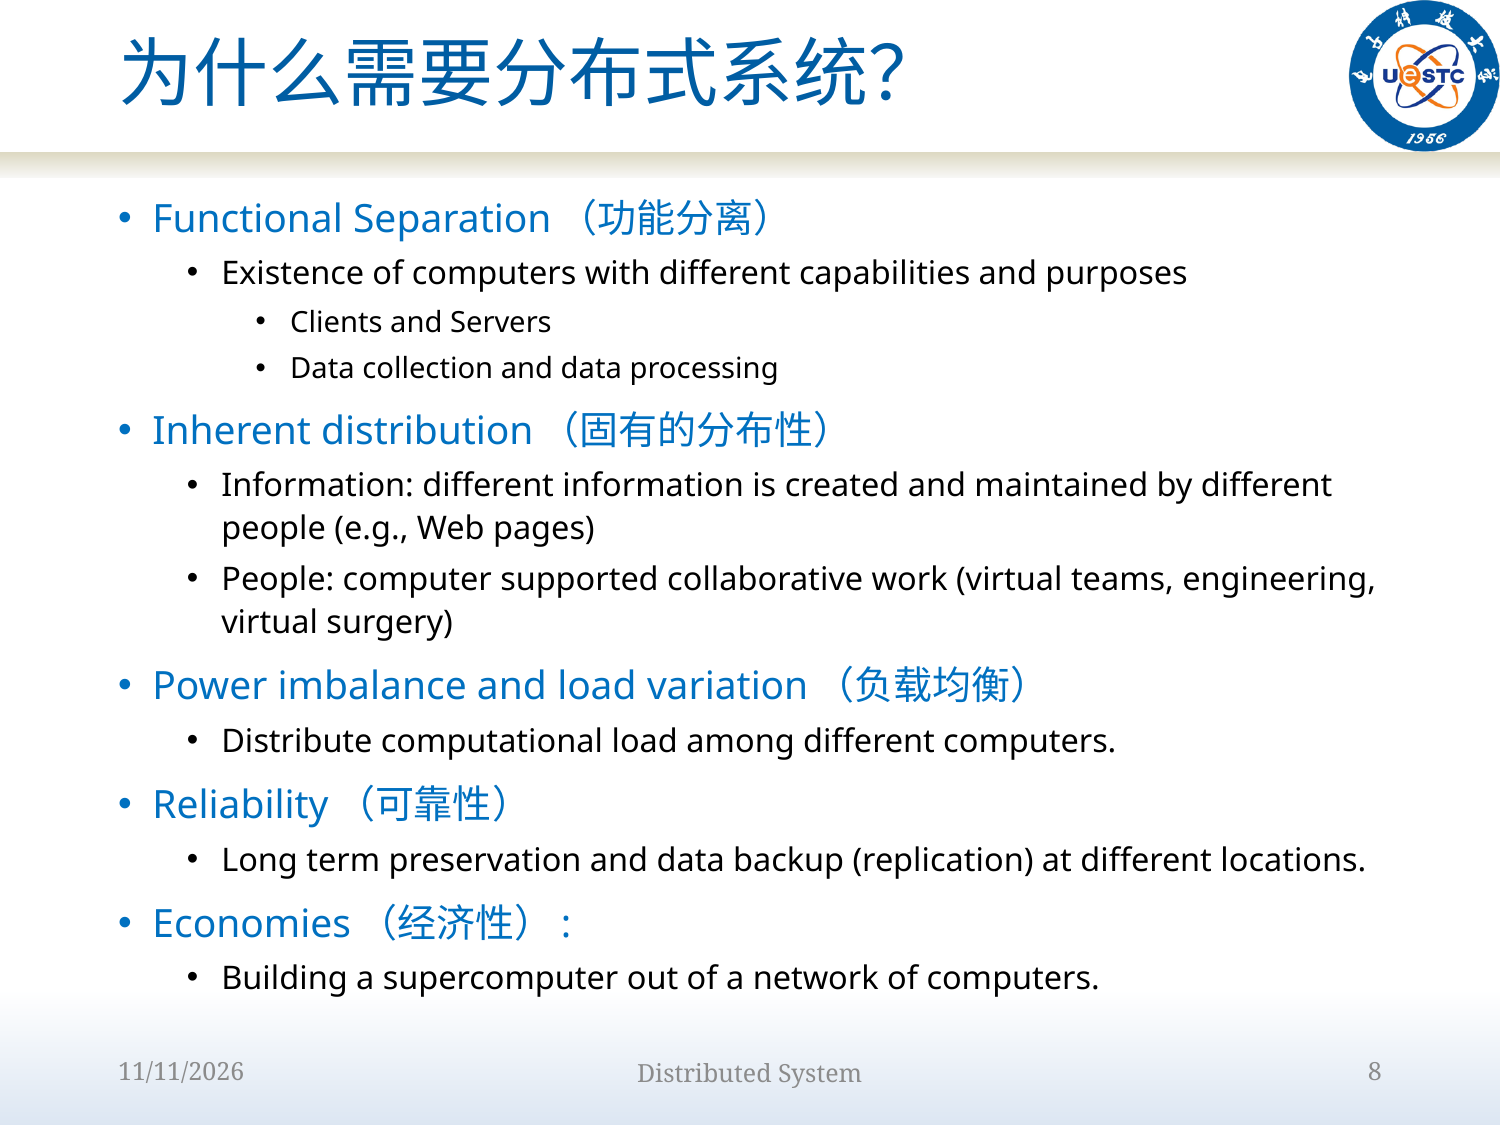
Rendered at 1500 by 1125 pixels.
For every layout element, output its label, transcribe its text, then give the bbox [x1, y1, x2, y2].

slide_number 8 [1085, 1042, 1397, 1103]
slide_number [103, 1042, 414, 1103]
picture [1348, 0, 1500, 152]
title 为什么需要分布式系统？ [103, 0, 1348, 153]
list Functional Separation（功能分离） Existence of computers with different capabilities and purposes Clients and Servers Data collection and data processing Inherent distribution（固有的分布性） Information: different information is created and maintained by different people (e.g., Web pages) People: computer supported collaborative work (virtual teams, engineering, virtual surgery) Power imbalance and load variation（负载均衡） Distribute computational load among different computers. Reliability（可靠性） Long term preservation and data backup (replication) at different locations. Economies（经济性）: Building a supercomputer out of a network of computers. [103, 181, 1397, 1014]
footer Distributed System [414, 1042, 1085, 1103]
